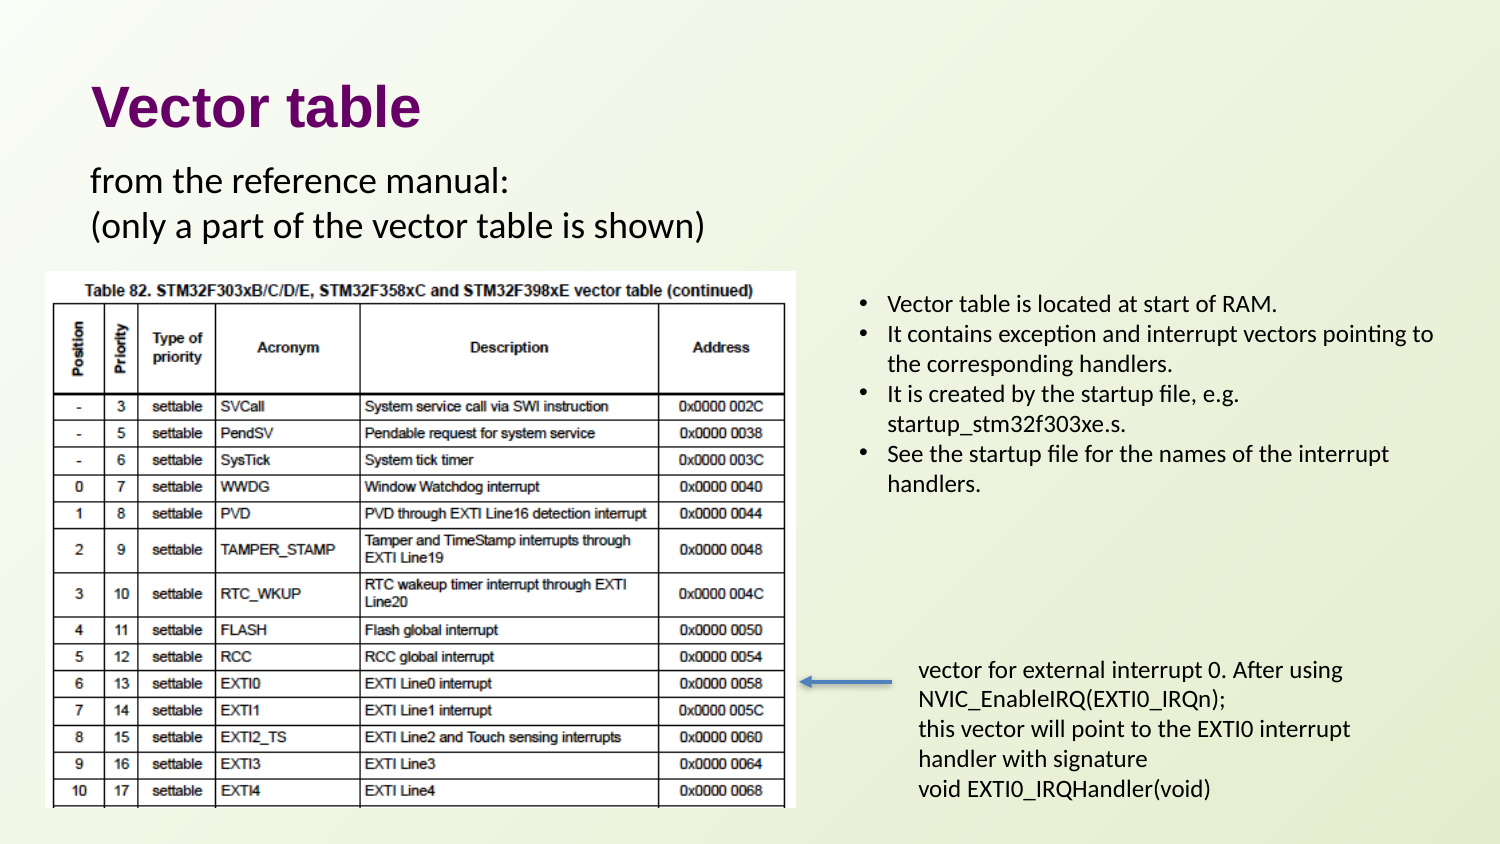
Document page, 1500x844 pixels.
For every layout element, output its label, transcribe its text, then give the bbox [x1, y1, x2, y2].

title Vector table [76, 33, 1427, 175]
text_box Vector table is located at start of RAM. It contains exception and interrupt vectors pointing to the corresponding handlers. It is created by the startup file, e.g. startup_stm32f303xe.s. ﻿See the startup file for the names of the interrupt handlers. [844, 280, 1459, 505]
picture [45, 271, 796, 809]
text_box vector for external interrupt 0. After using NVIC_EnableIRQ(EXTI0_IRQn); this vector will point to the EXTI0 interrupt handler with signature void EXTI0_IRQHandler(void) [903, 645, 1400, 811]
text_box from the reference manual: (only a part of the vector table is shown) [75, 148, 800, 254]
